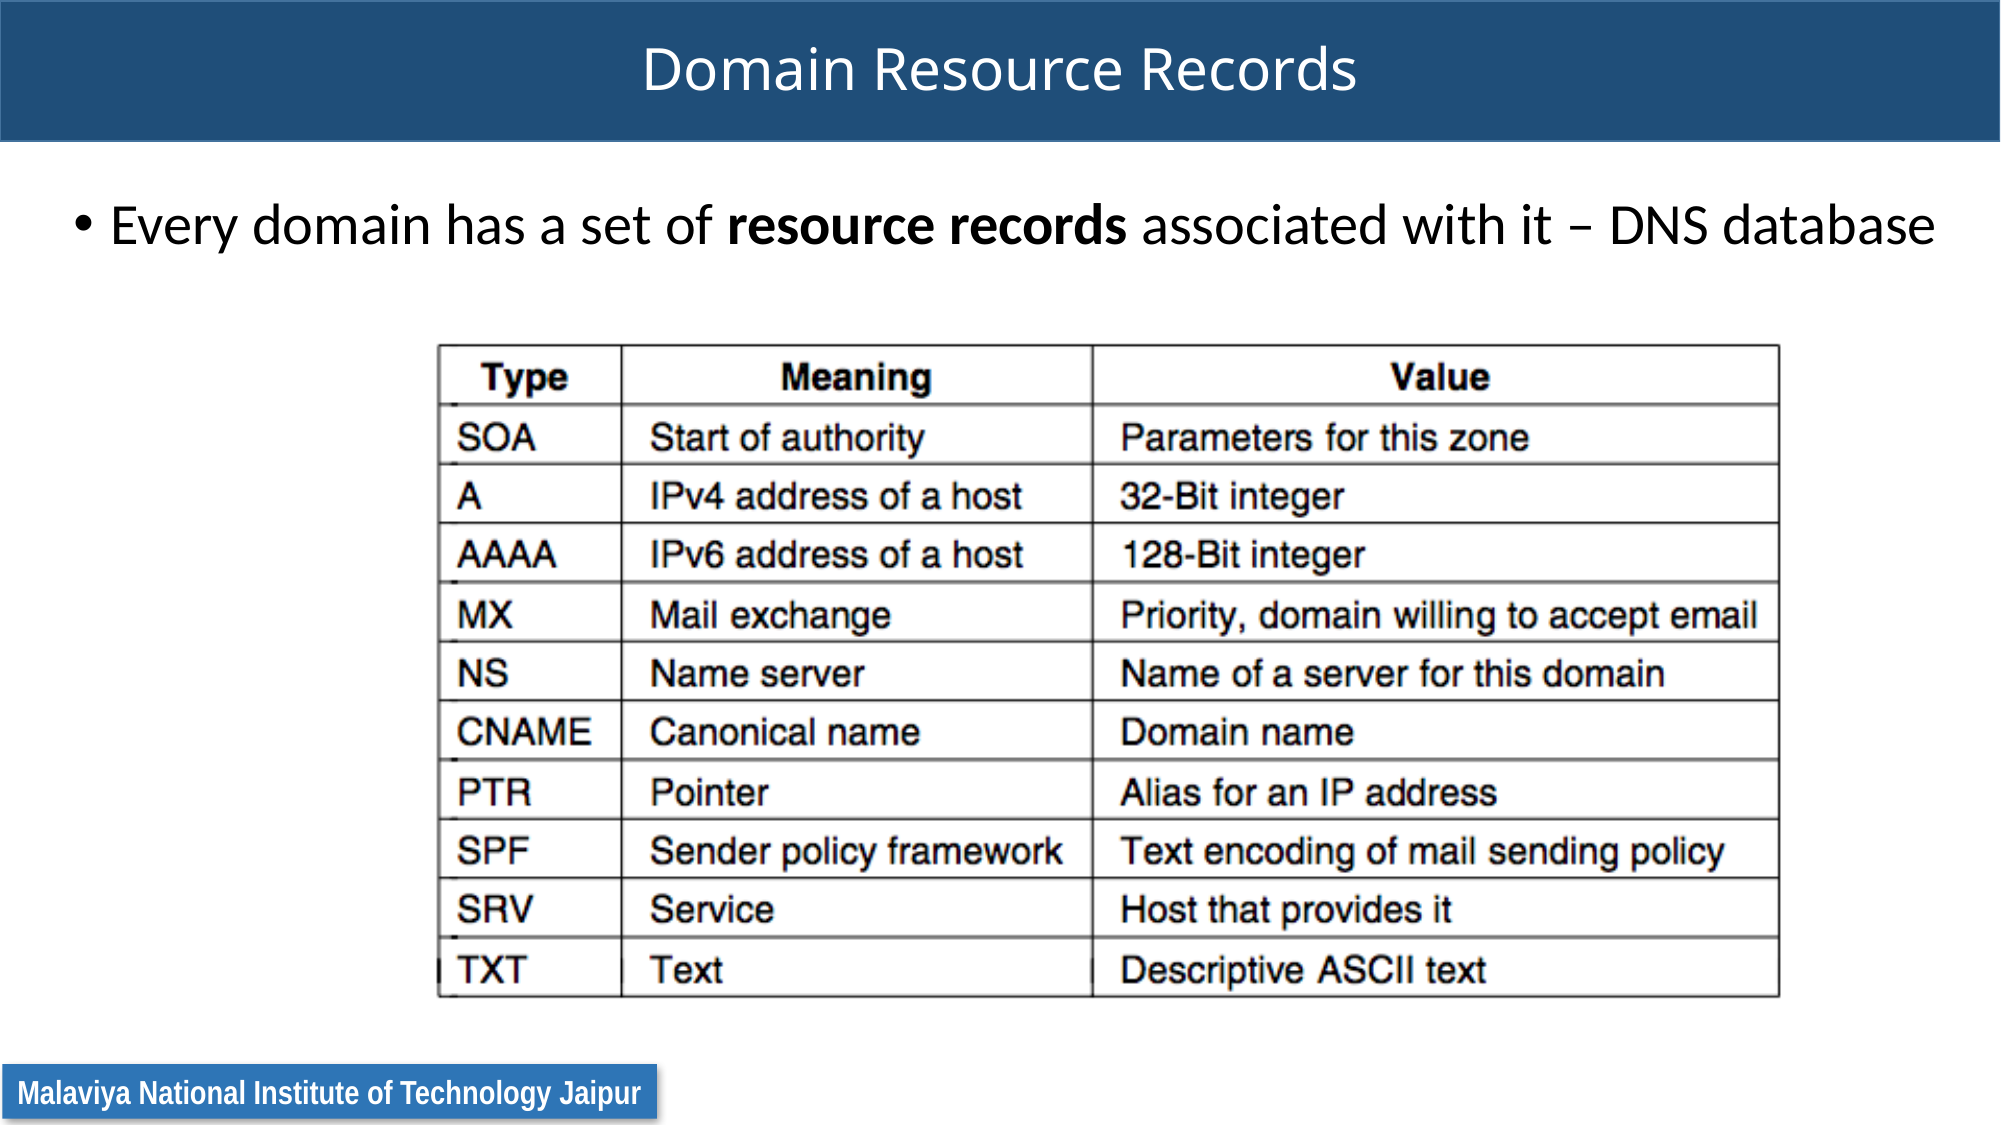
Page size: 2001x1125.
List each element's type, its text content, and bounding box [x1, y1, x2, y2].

title Domain Resource Records [0, 1, 2000, 141]
picture [402, 303, 1812, 1015]
list Every domain has a set of resource records associated with it – DNS database [58, 186, 1954, 1065]
